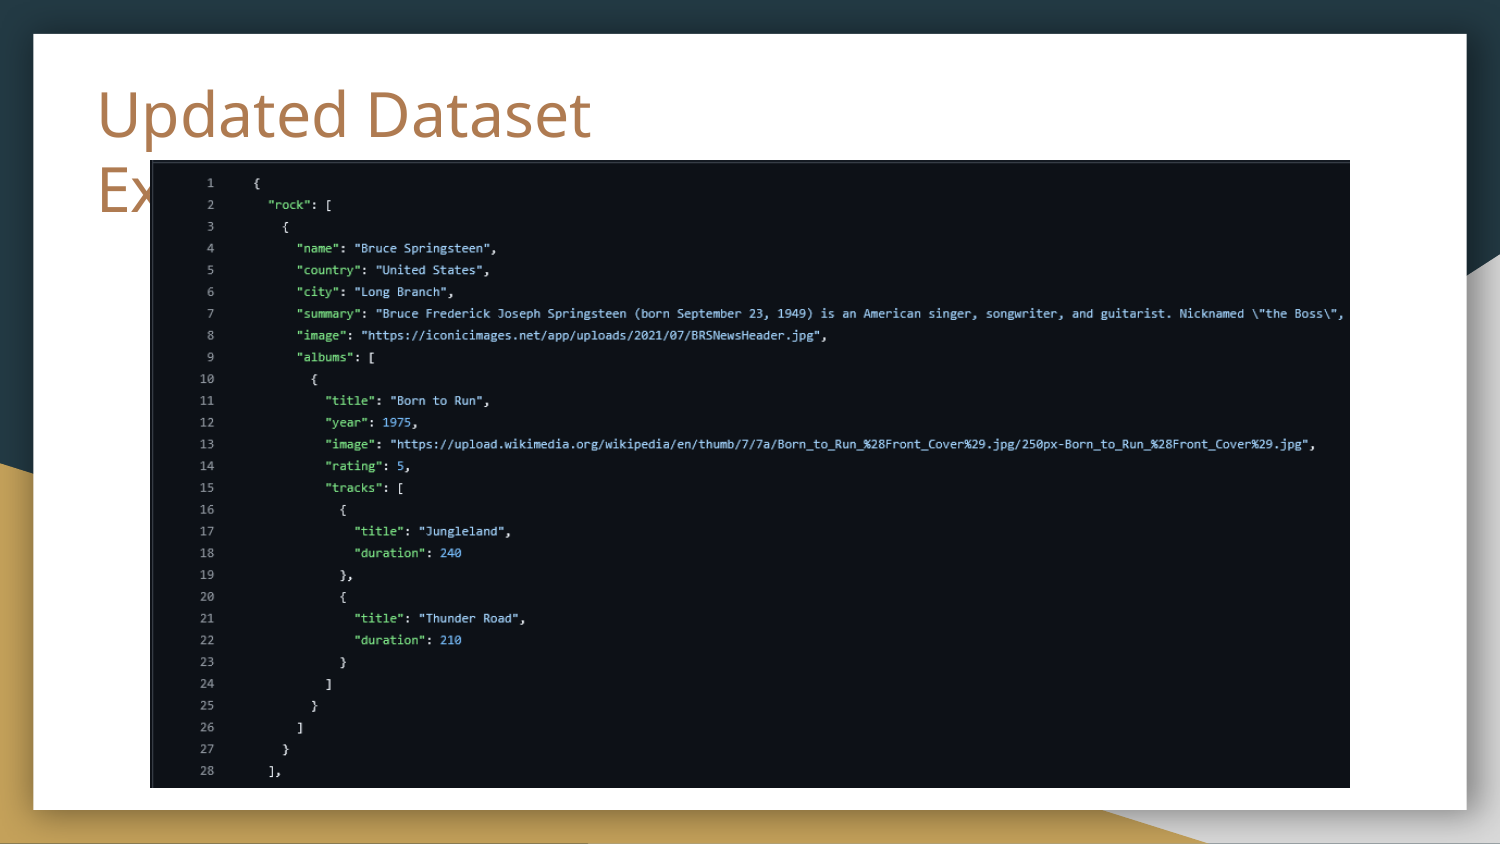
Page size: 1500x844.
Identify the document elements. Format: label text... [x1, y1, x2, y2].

text_box Updated Dataset Example [81, 60, 875, 241]
picture [150, 159, 1350, 788]
